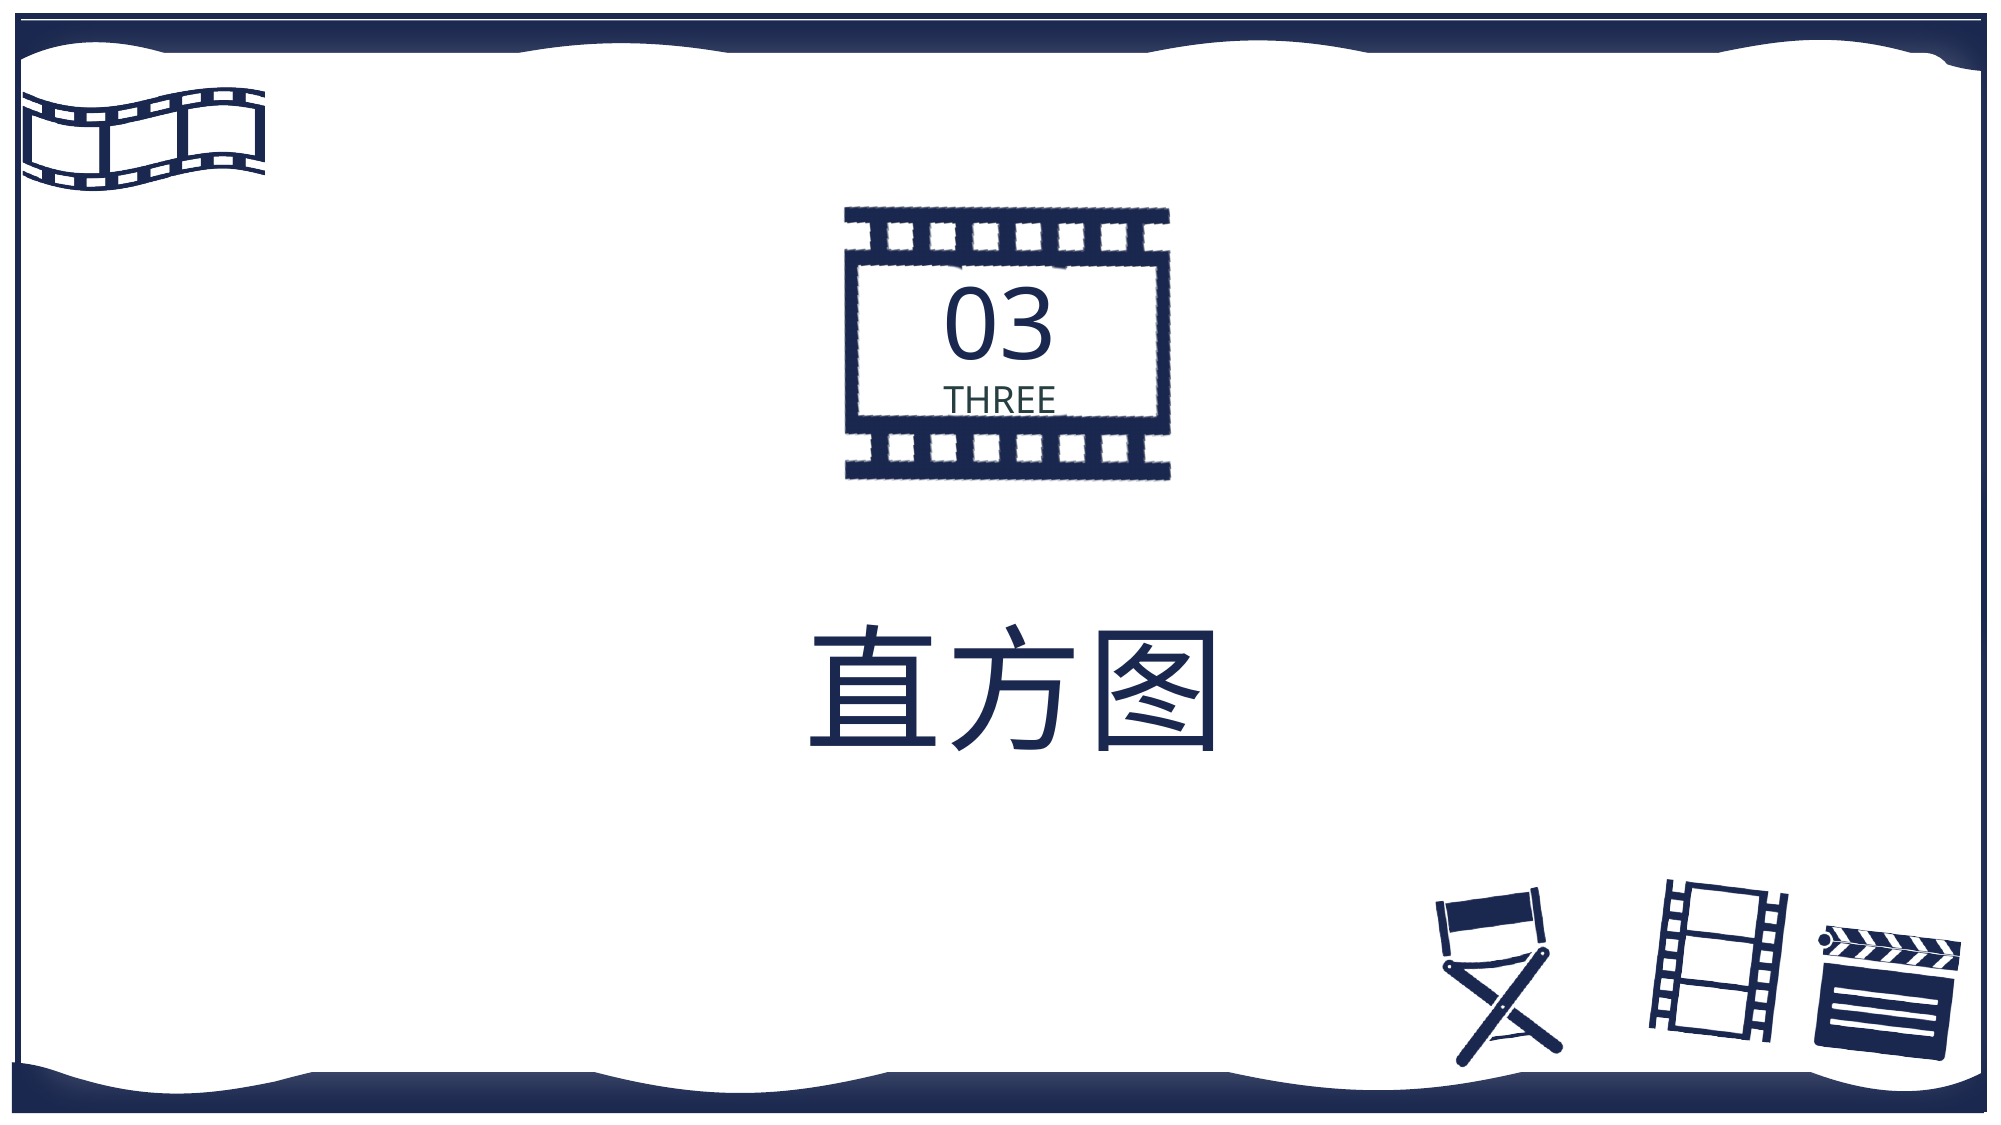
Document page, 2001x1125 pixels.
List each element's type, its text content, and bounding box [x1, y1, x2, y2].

picture [1632, 865, 1988, 1067]
picture [0, 84, 279, 199]
text_box [45, 51, 1955, 1074]
picture [1415, 855, 1596, 1076]
text_box 直方图 [595, 562, 1434, 889]
picture [780, 128, 1236, 562]
